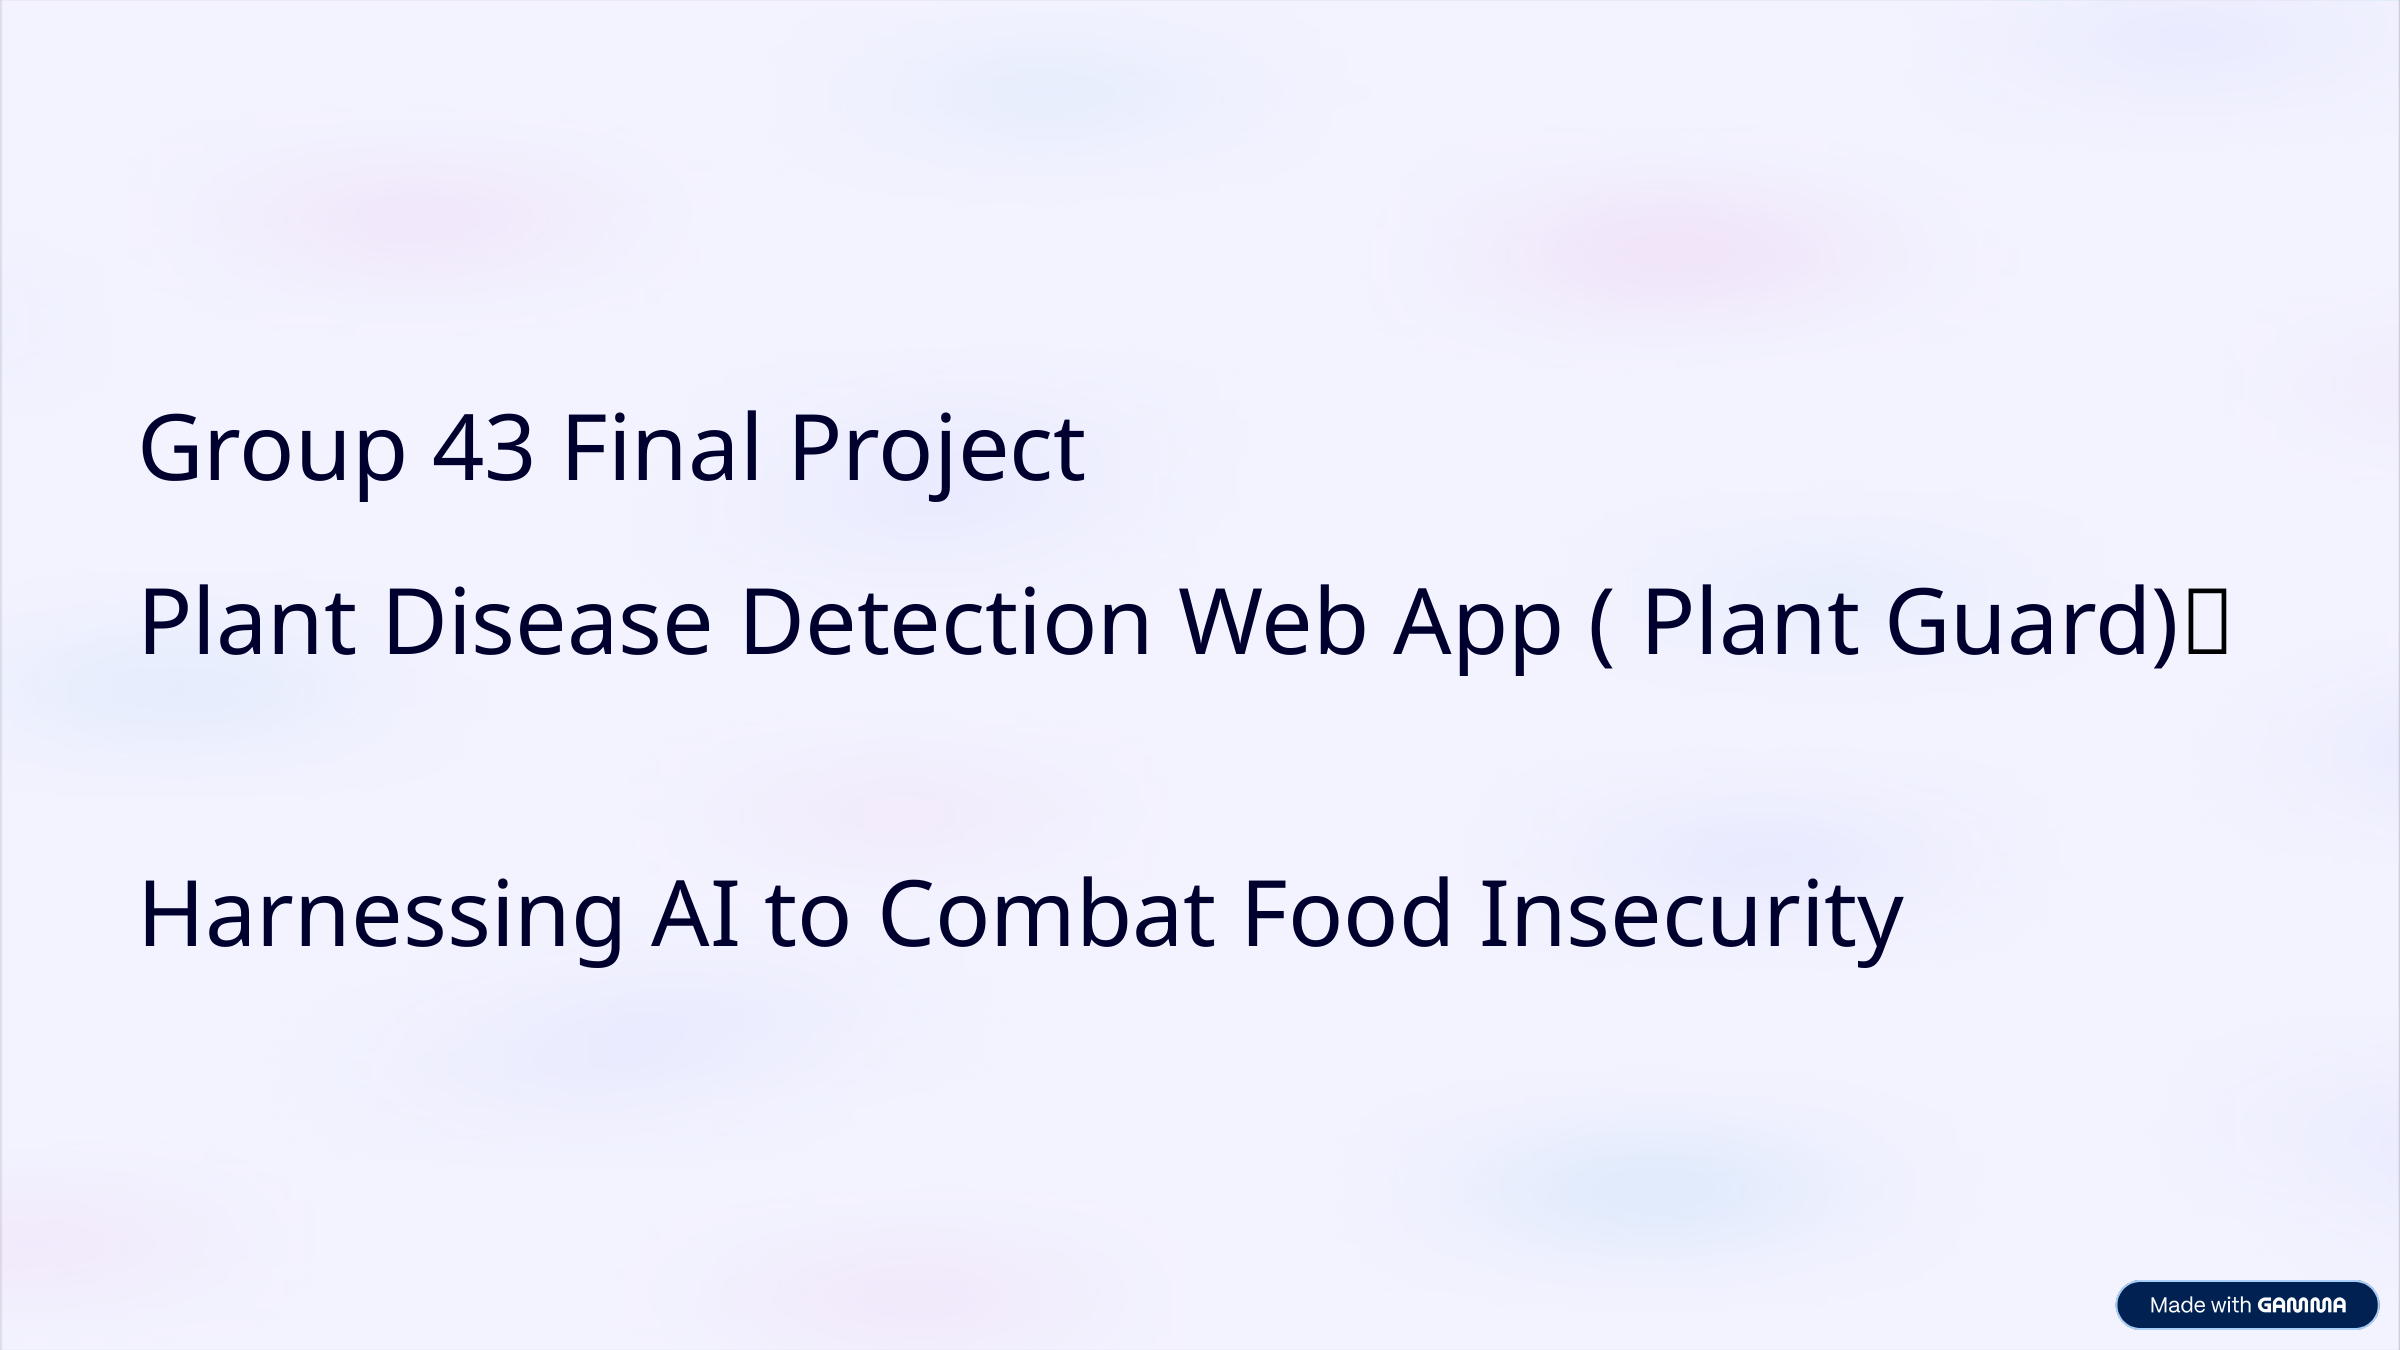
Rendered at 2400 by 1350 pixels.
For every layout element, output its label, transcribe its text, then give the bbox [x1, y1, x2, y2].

picture [2106, 1271, 2389, 1339]
text_box Harnessing AI to Combat Food Insecurity [137, 849, 1861, 966]
text_box Plant Disease Detection Web App ( Plant Guard)🌿 [137, 558, 2263, 791]
text_box Group 43 Final Project [137, 384, 1084, 500]
